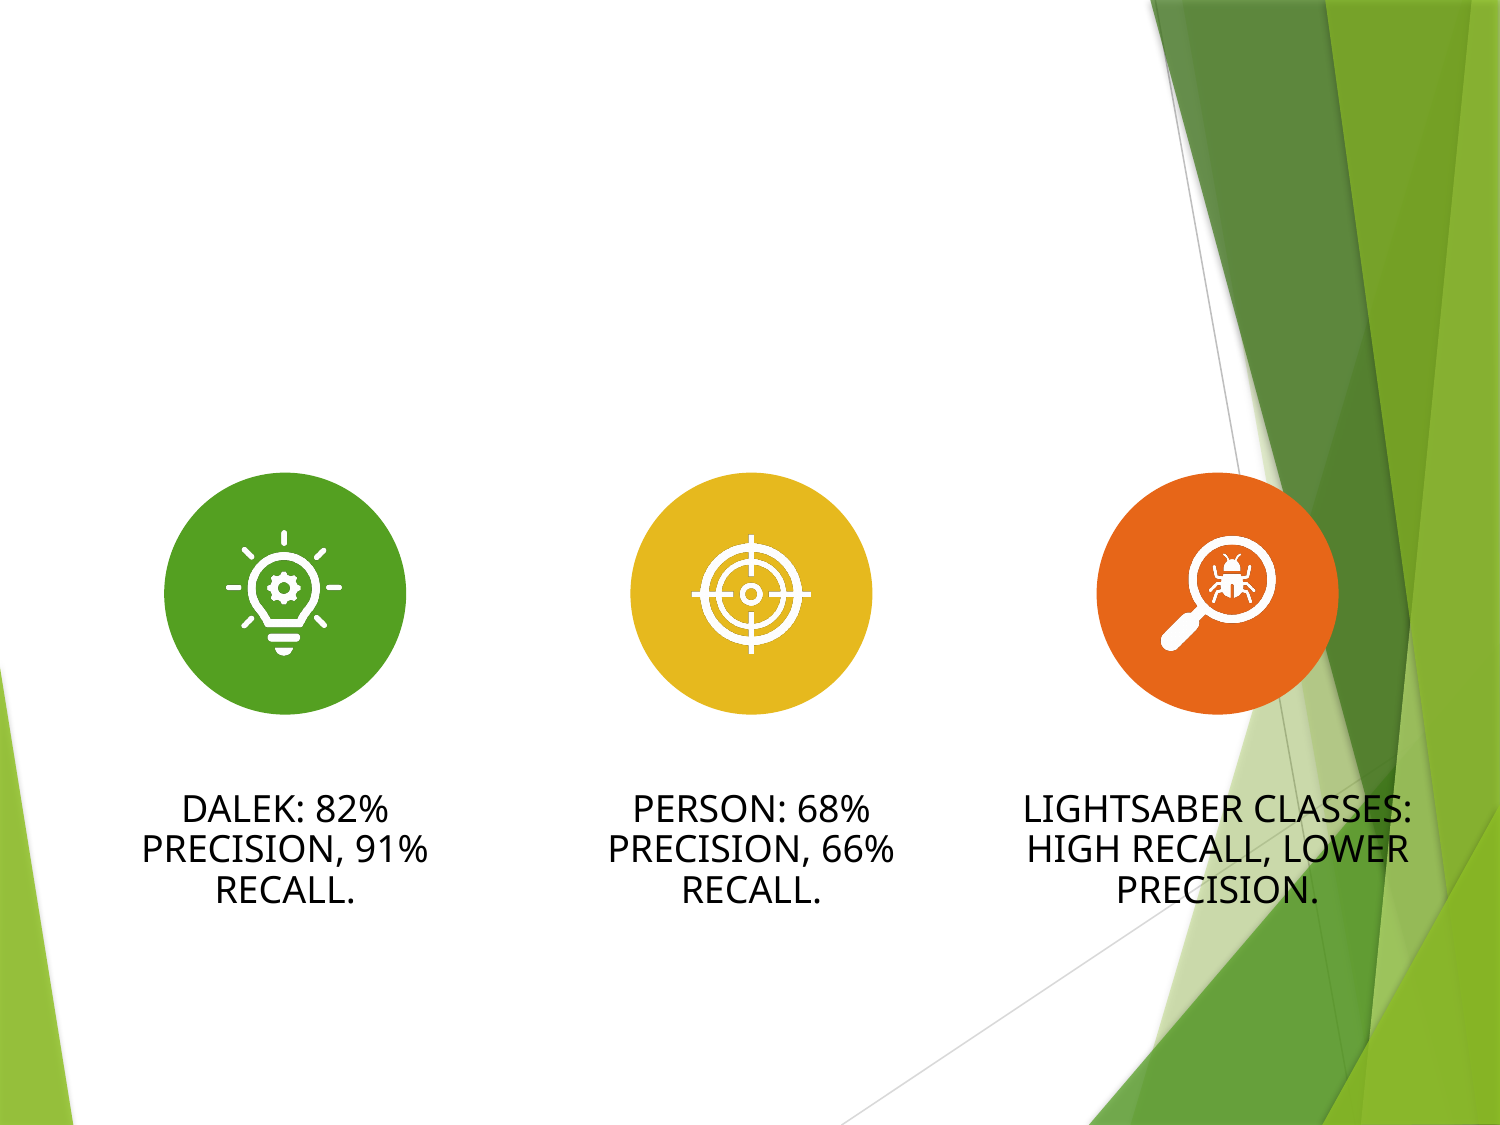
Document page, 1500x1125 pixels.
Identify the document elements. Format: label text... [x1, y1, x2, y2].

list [78, 346, 1425, 1035]
title 5. Evaluation Metrics [168, 57, 1405, 202]
